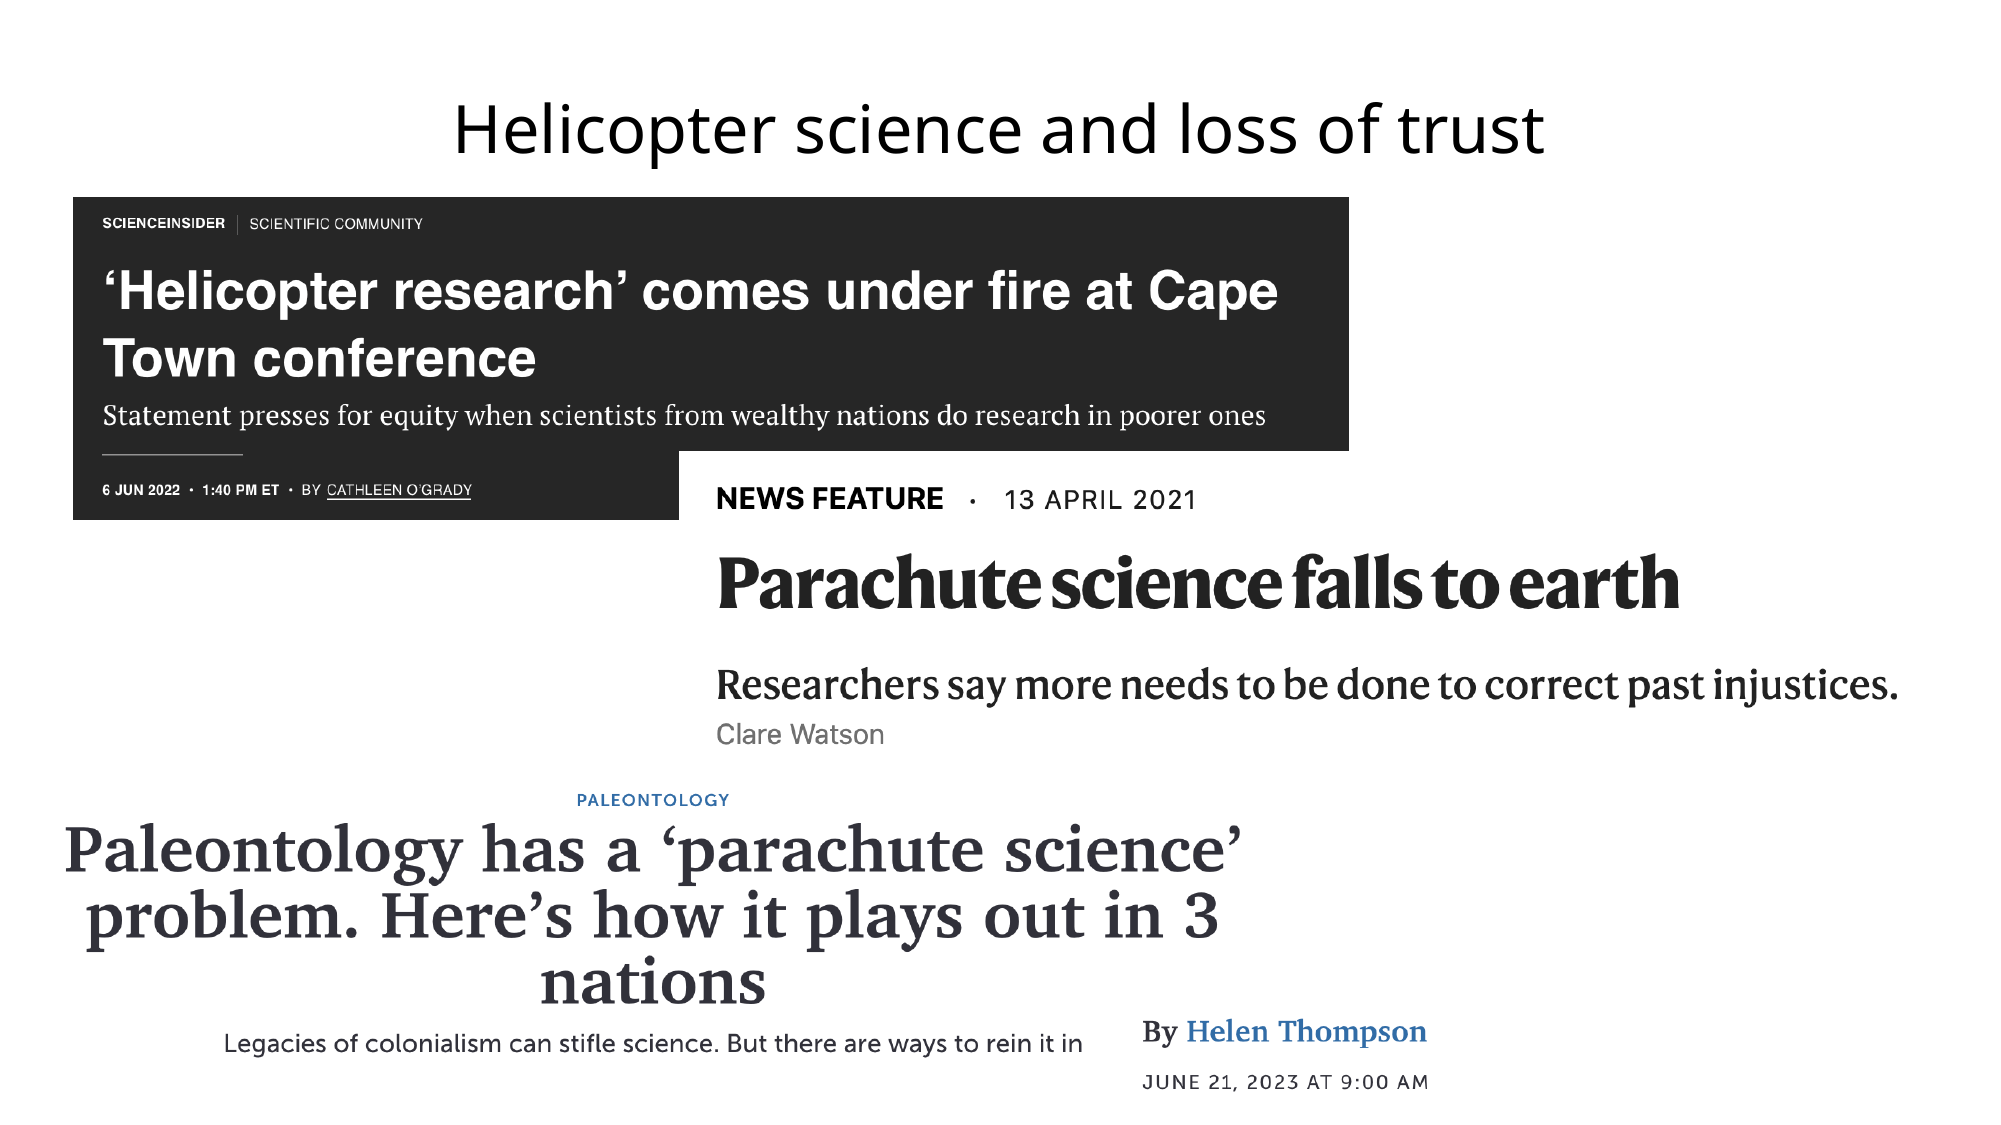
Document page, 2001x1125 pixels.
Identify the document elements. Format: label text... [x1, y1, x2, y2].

picture [17, 197, 1955, 1125]
title Helicopter science and loss of trust [17, 23, 1983, 241]
